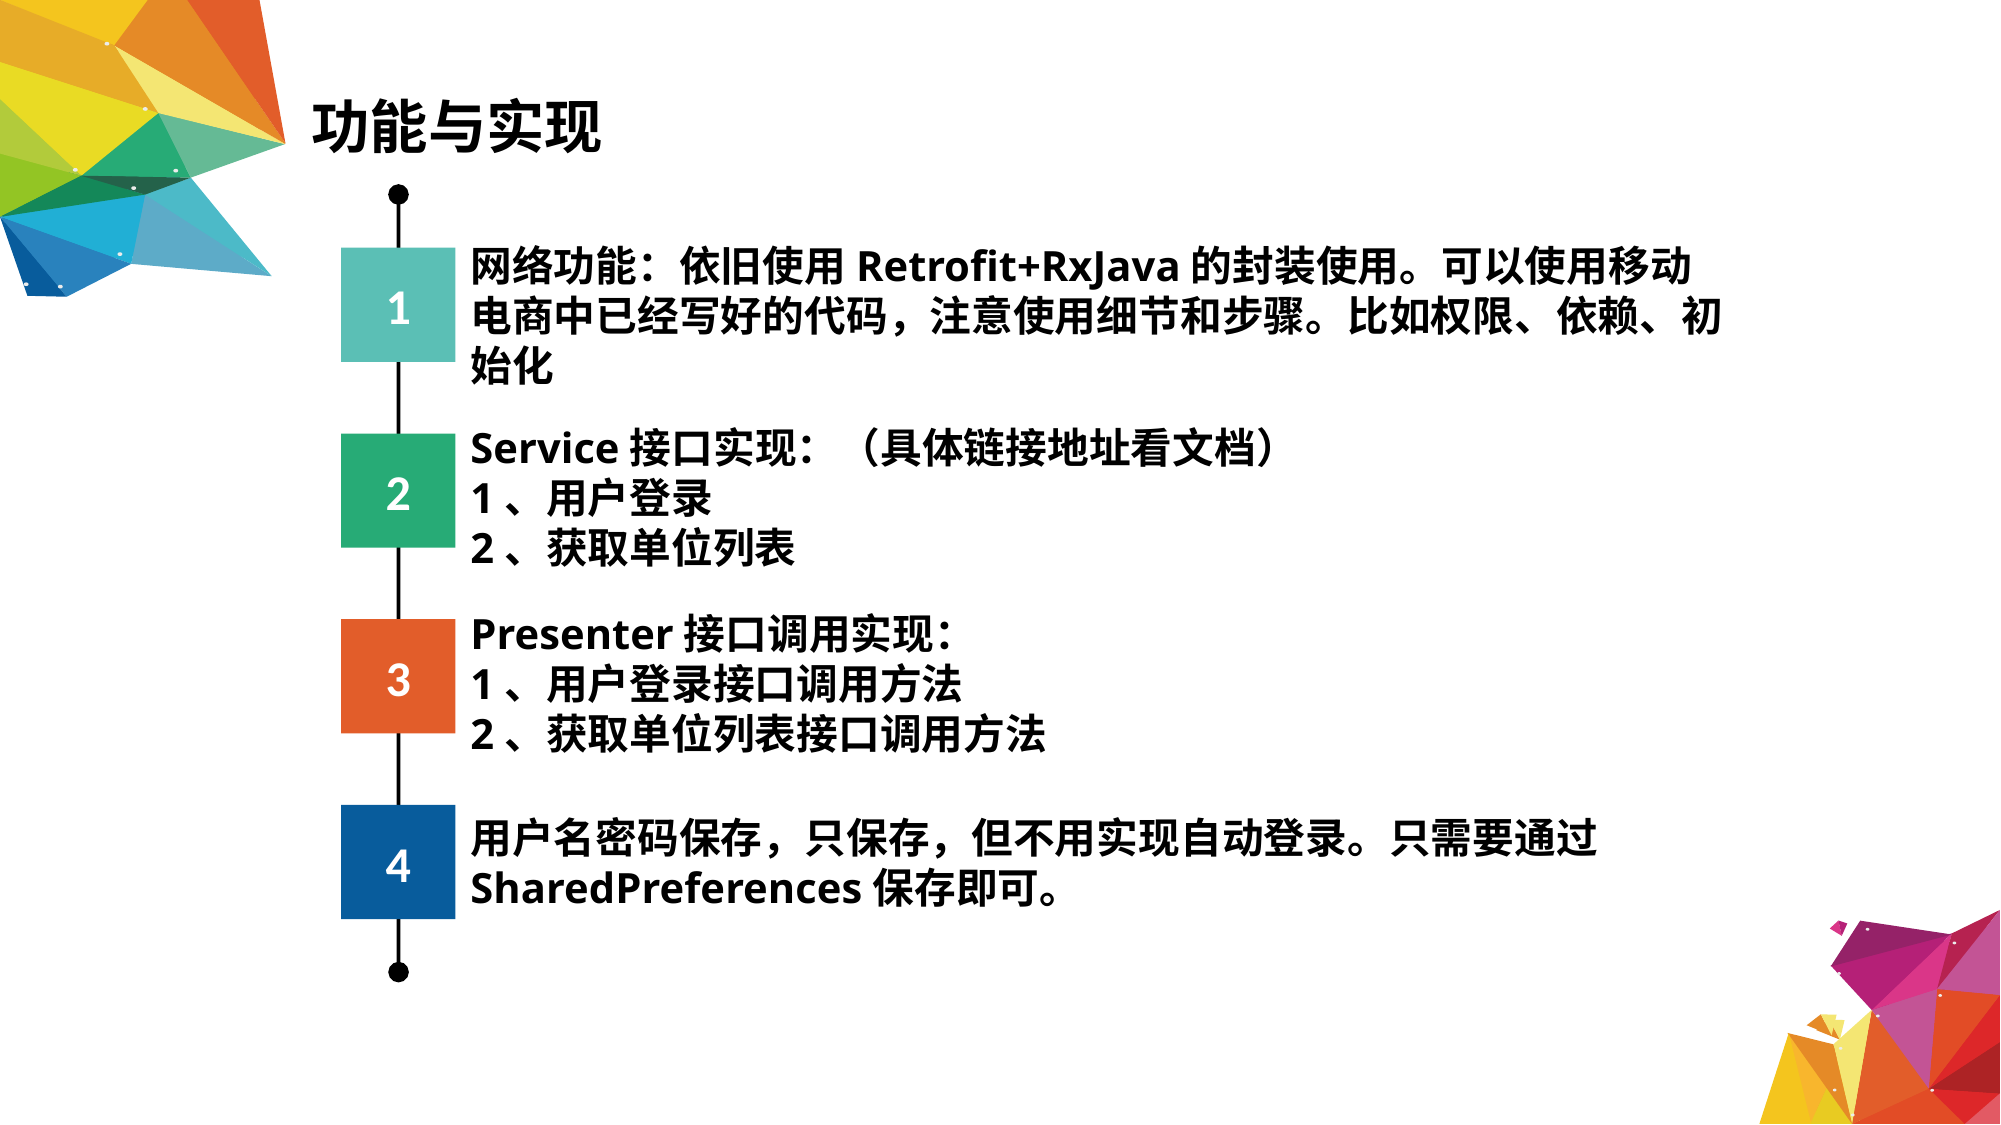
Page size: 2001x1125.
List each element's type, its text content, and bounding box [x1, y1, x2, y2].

text_box 用户名密码保存，只保存，但不用实现自动登录。只需要通过SharedPreferences保存即可。 [455, 804, 1748, 920]
text_box Presenter接口调用实现： 1、用户登录接口调用方法 2、获取单位列表接口调用方法 [455, 600, 1748, 765]
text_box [1772, 896, 1987, 1125]
text_box [388, 920, 409, 983]
text_box 功能与实现 [297, 83, 1024, 168]
text_box 3 [341, 619, 455, 734]
text_box [388, 184, 409, 247]
text_box 网络功能：依旧使用Retrofit+RxJava的封装使用。可以使用移动电商中已经写好的代码，注意使用细节和步骤。比如权限、依赖、初始化 [455, 232, 1748, 398]
text_box Service接口实现：（具体链接地址看文档） 1、用户登录 2、获取单位列表 [455, 414, 1748, 580]
text_box 1 [341, 247, 455, 362]
text_box 4 [341, 804, 455, 920]
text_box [0, 5, 292, 292]
text_box 2 [341, 433, 455, 548]
